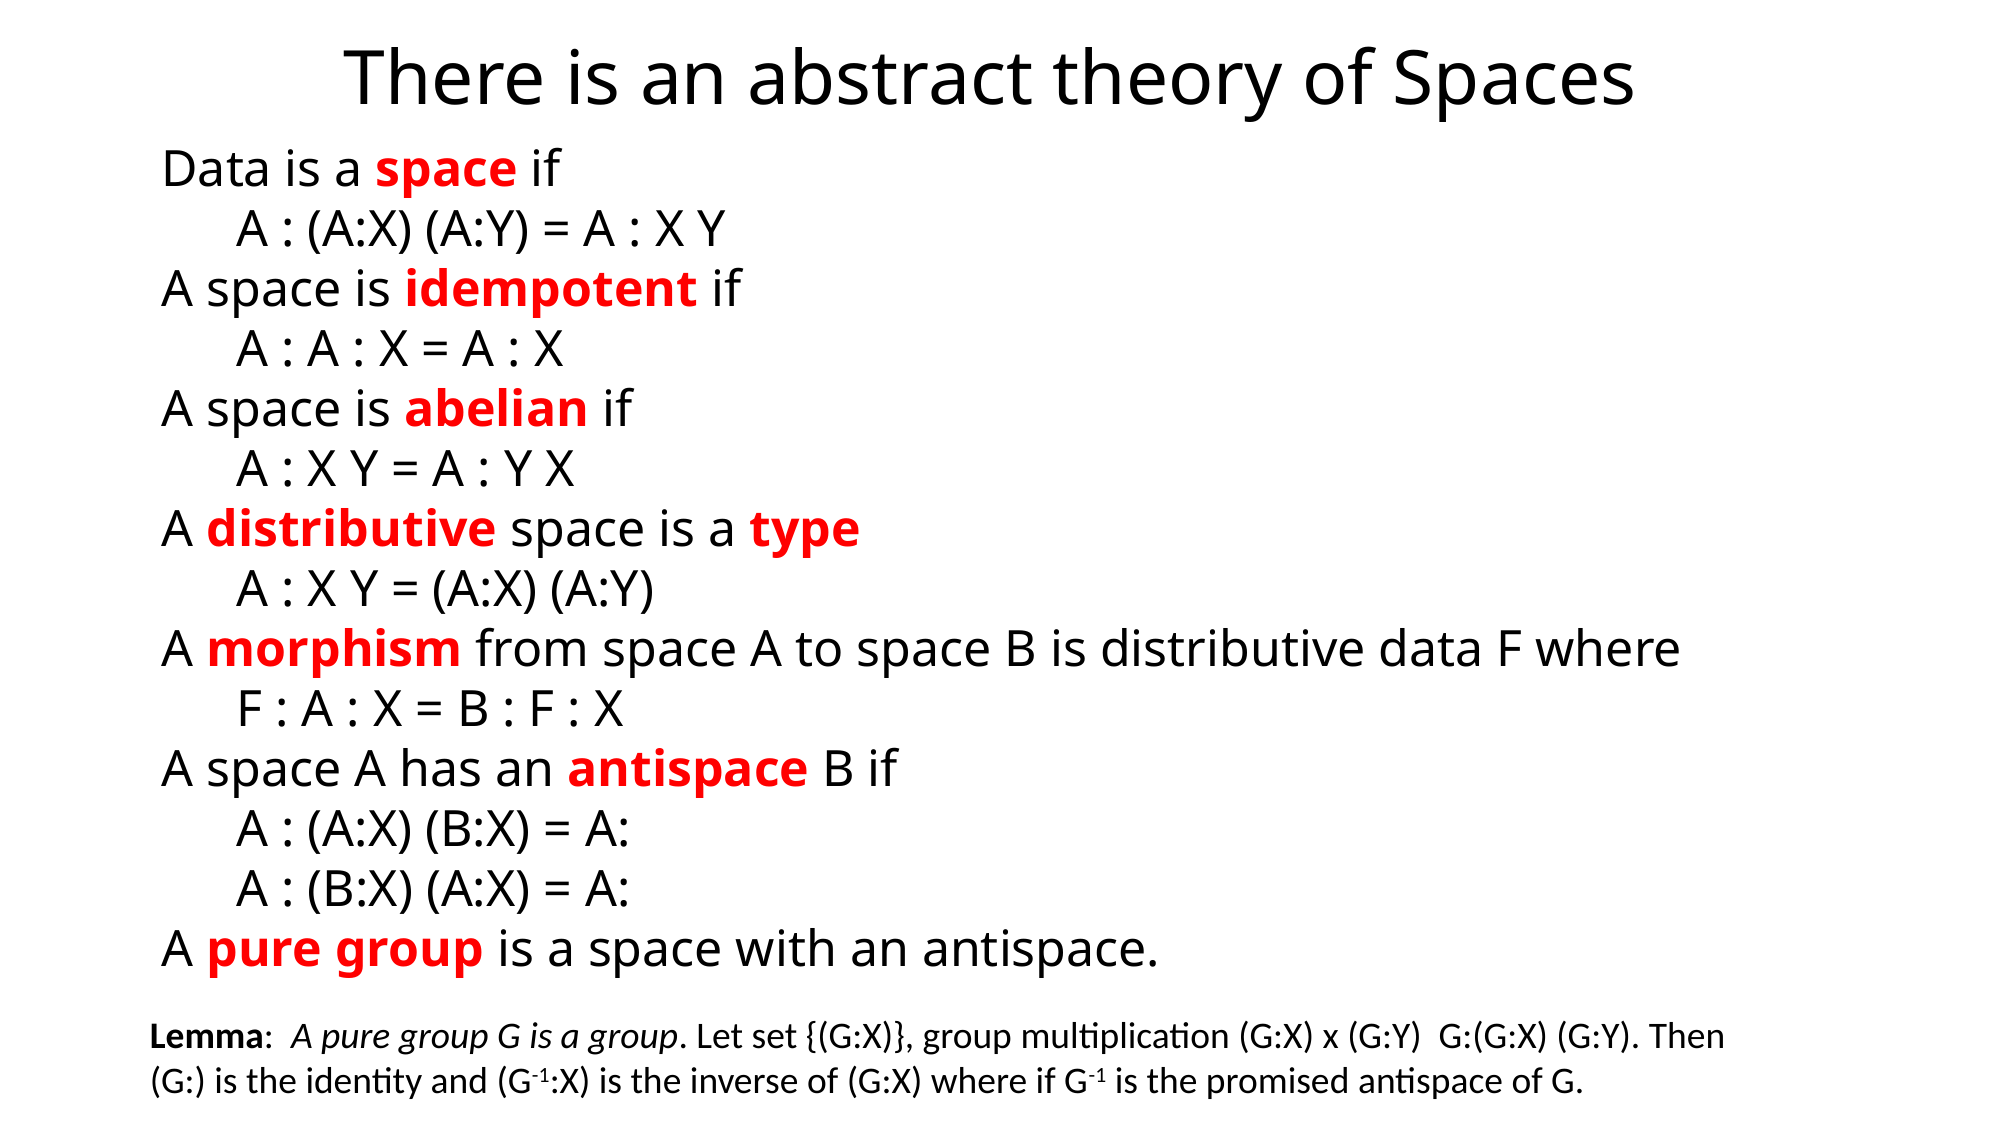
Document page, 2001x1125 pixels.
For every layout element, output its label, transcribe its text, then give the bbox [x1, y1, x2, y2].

text_box There is an abstract theory of Spaces [0, 22, 1982, 128]
text_box Data is a space if A : (A:X) (A:Y) = A : X Y A space is idempotent if A : A : X = A : X A space is abelian if A : X Y = A : Y X A distributive space is a type A : X Y = (A:X) (A:Y) A morphism from space A to space B is distributive data F where F : A : X = B : F : X A space A has an antispace B if A : (A:X) (B:X) = A: A : (B:X) (A:X) = A: A pure group is a space with an antispace. [146, 128, 1754, 984]
